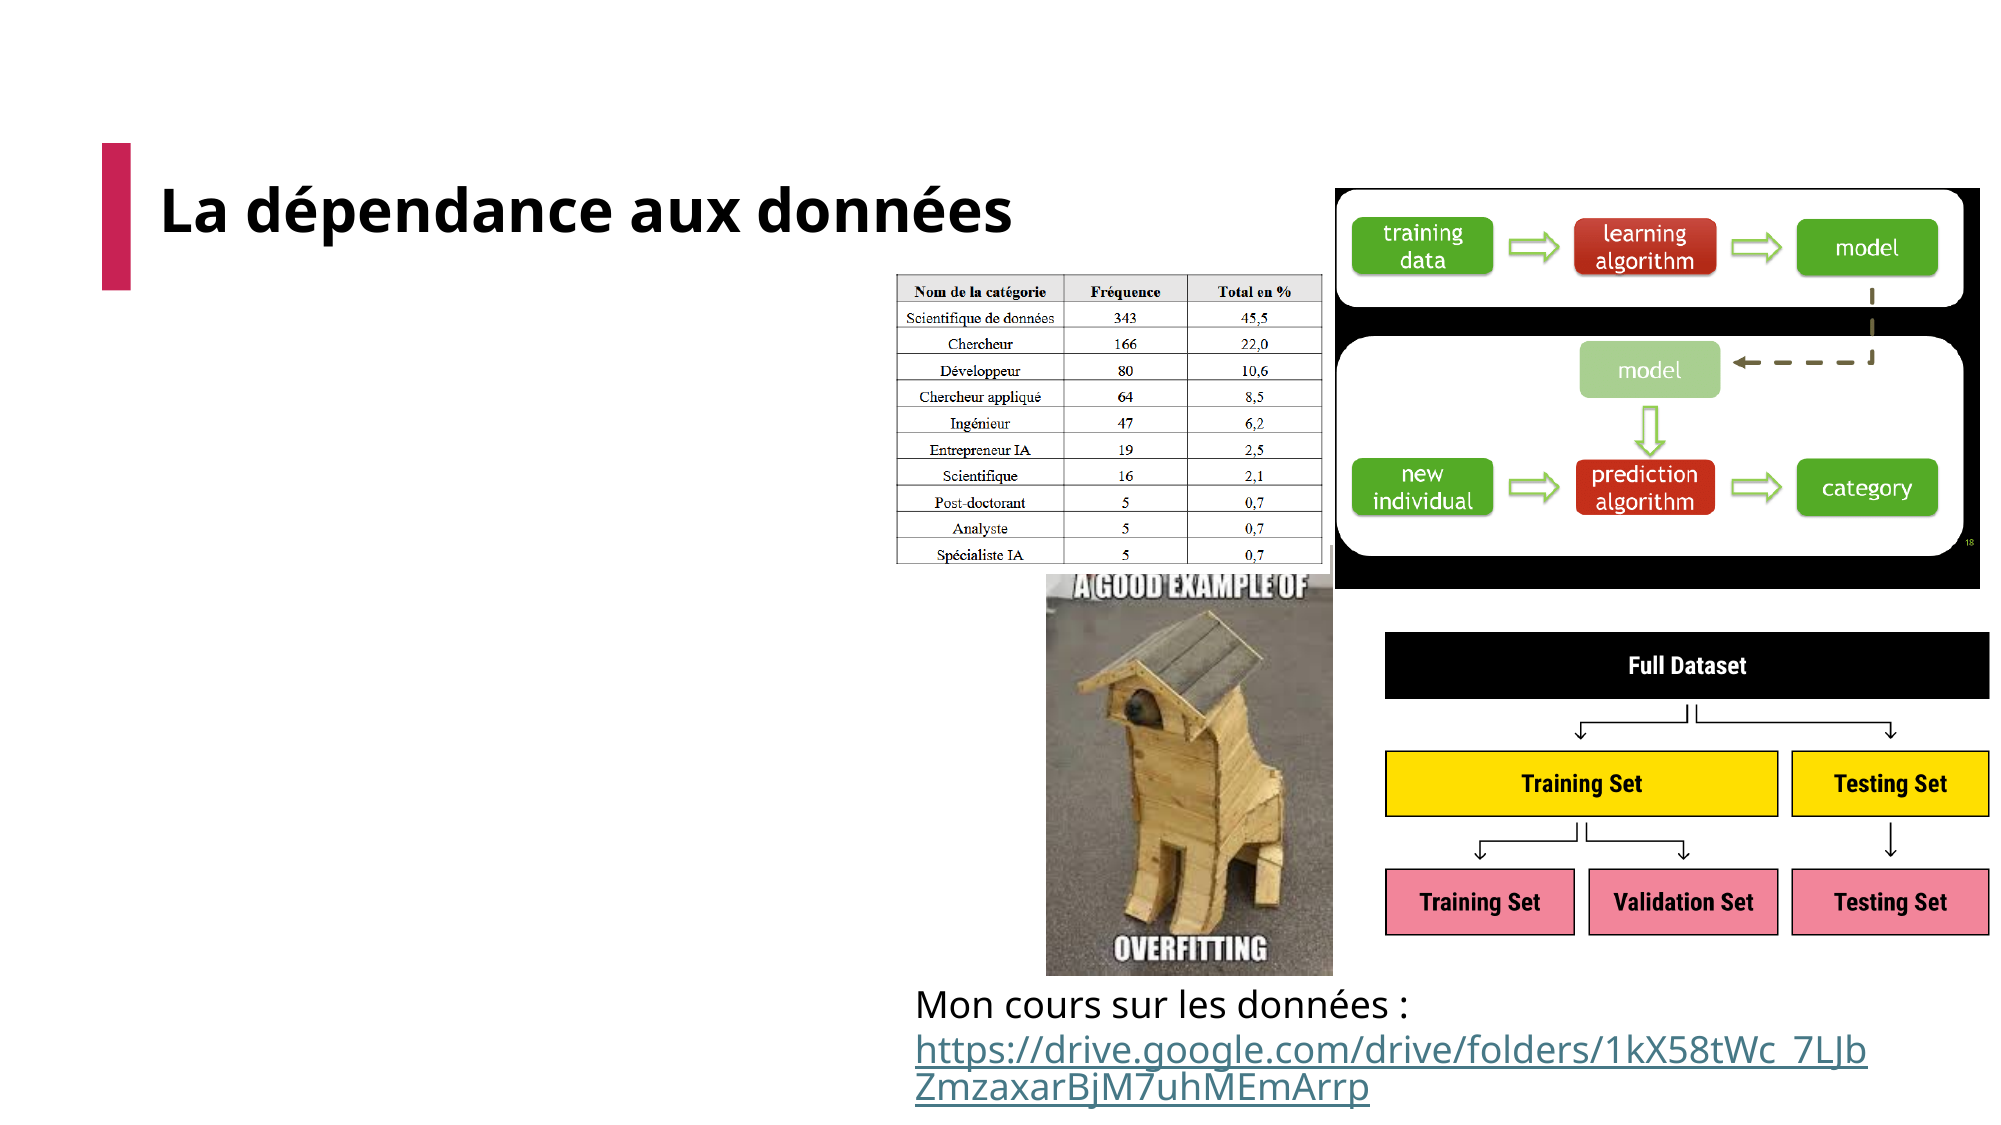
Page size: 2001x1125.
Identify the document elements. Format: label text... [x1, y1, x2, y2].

picture [1374, 618, 2000, 948]
title La dépendance aux données [159, 143, 1900, 283]
text_box Mon cours sur les données : https://drive.google.com/drive/folders/1kX58tWc_7LJbZmzaxarBjM7uhMEmArrp [900, 973, 1900, 1125]
picture [887, 271, 1333, 977]
picture [1335, 187, 1980, 590]
